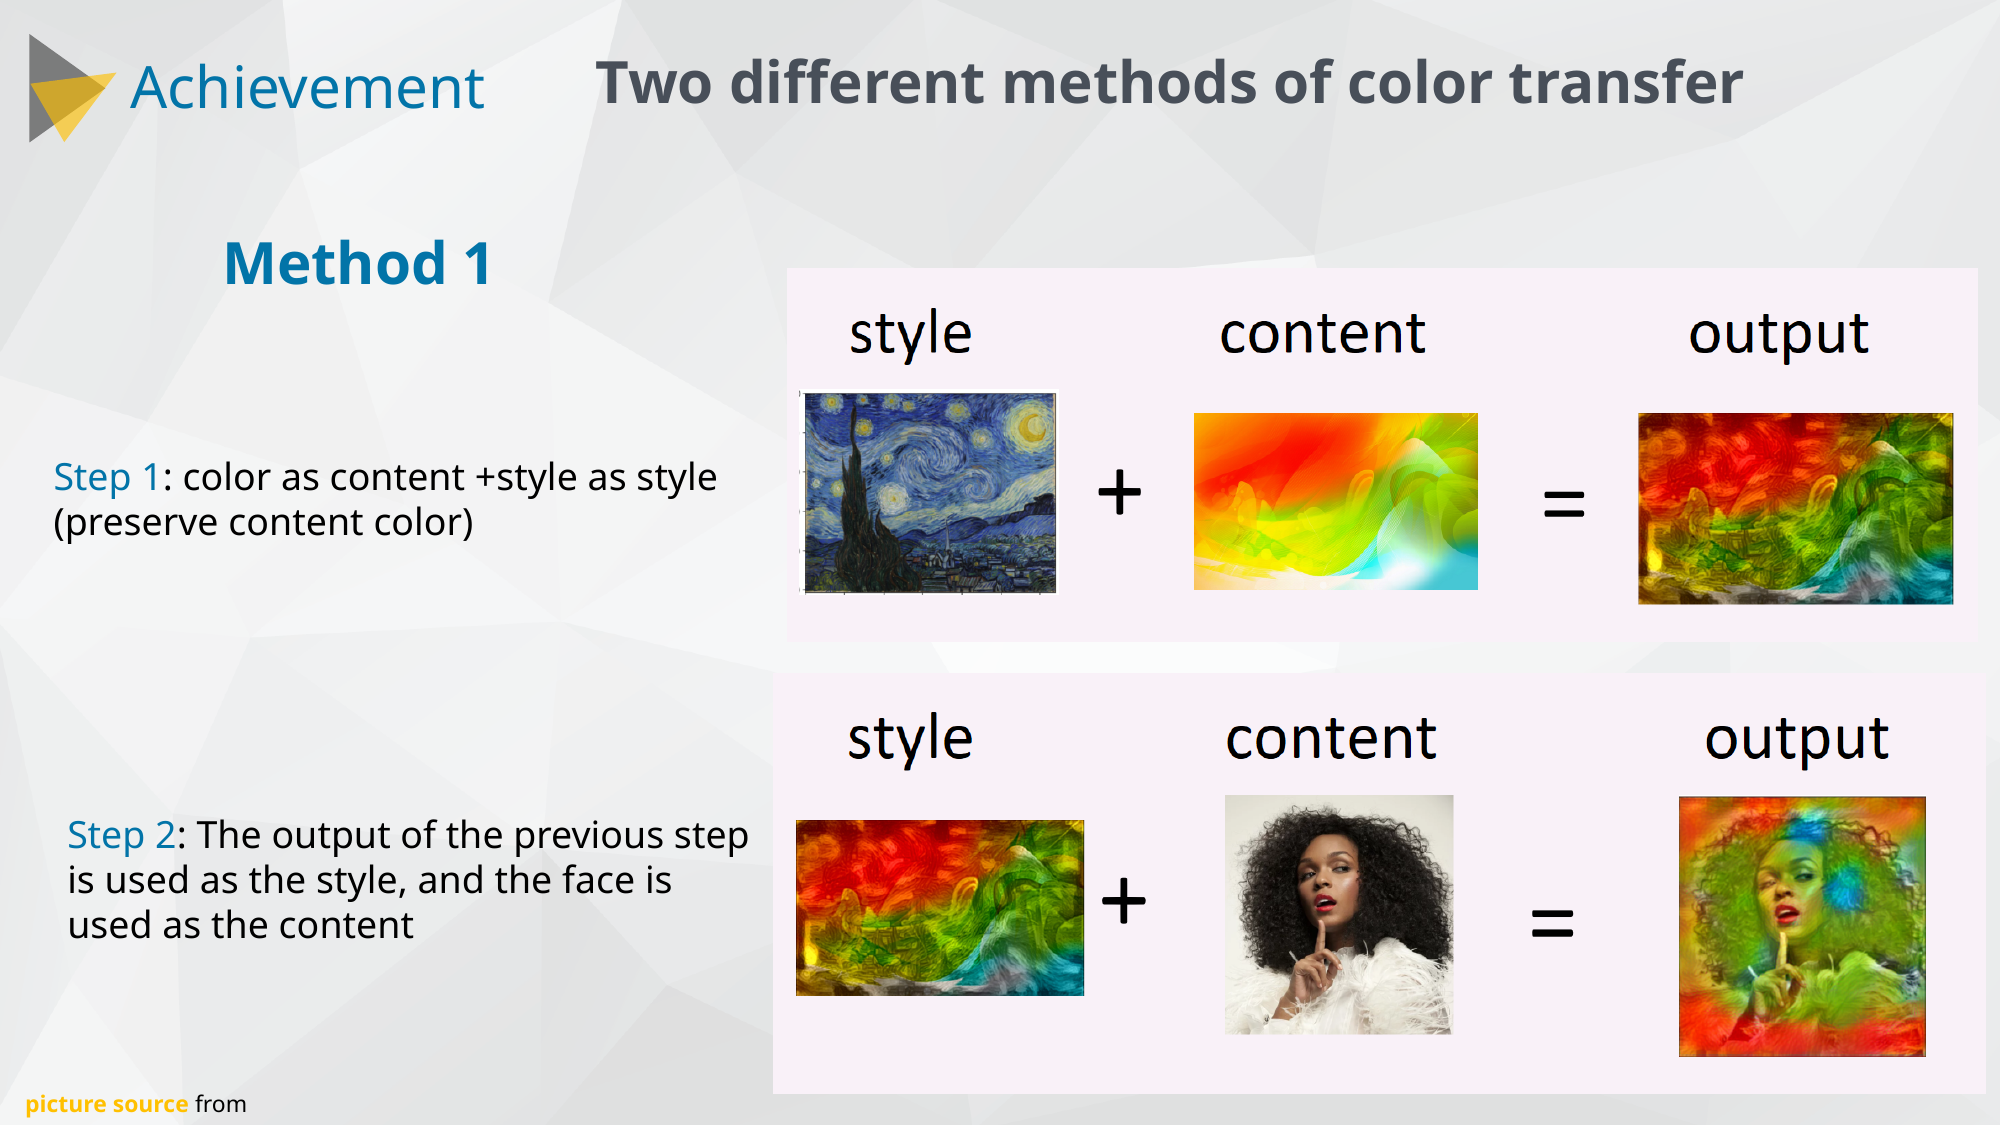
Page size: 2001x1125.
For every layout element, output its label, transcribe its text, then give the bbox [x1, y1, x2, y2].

text_box Step 2: The output of the previous step is used as the style, and the face is used as the content [52, 803, 771, 954]
text_box Achievement [116, 43, 652, 128]
text_box Method 1 [207, 218, 563, 304]
picture [0, 0, 2000, 1125]
text_box picture source from [10, 1073, 930, 1125]
text_box Two different methods of color transfer [580, 38, 2000, 123]
text_box Step 1: color as content +style as style (preserve content color) [38, 445, 756, 551]
